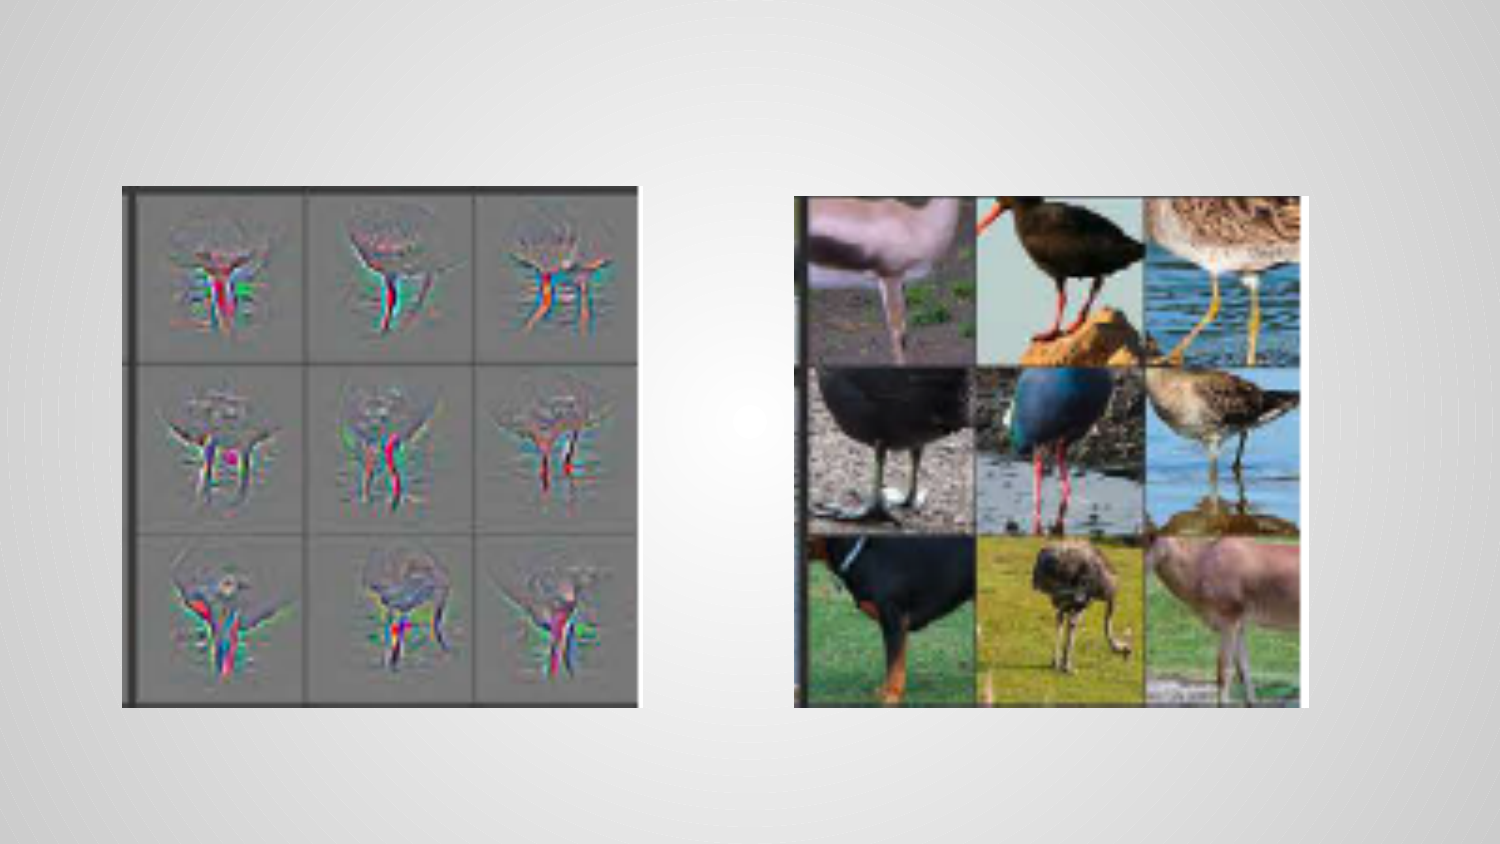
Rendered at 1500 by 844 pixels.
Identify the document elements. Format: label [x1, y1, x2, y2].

picture [122, 186, 643, 708]
picture [794, 196, 1310, 708]
